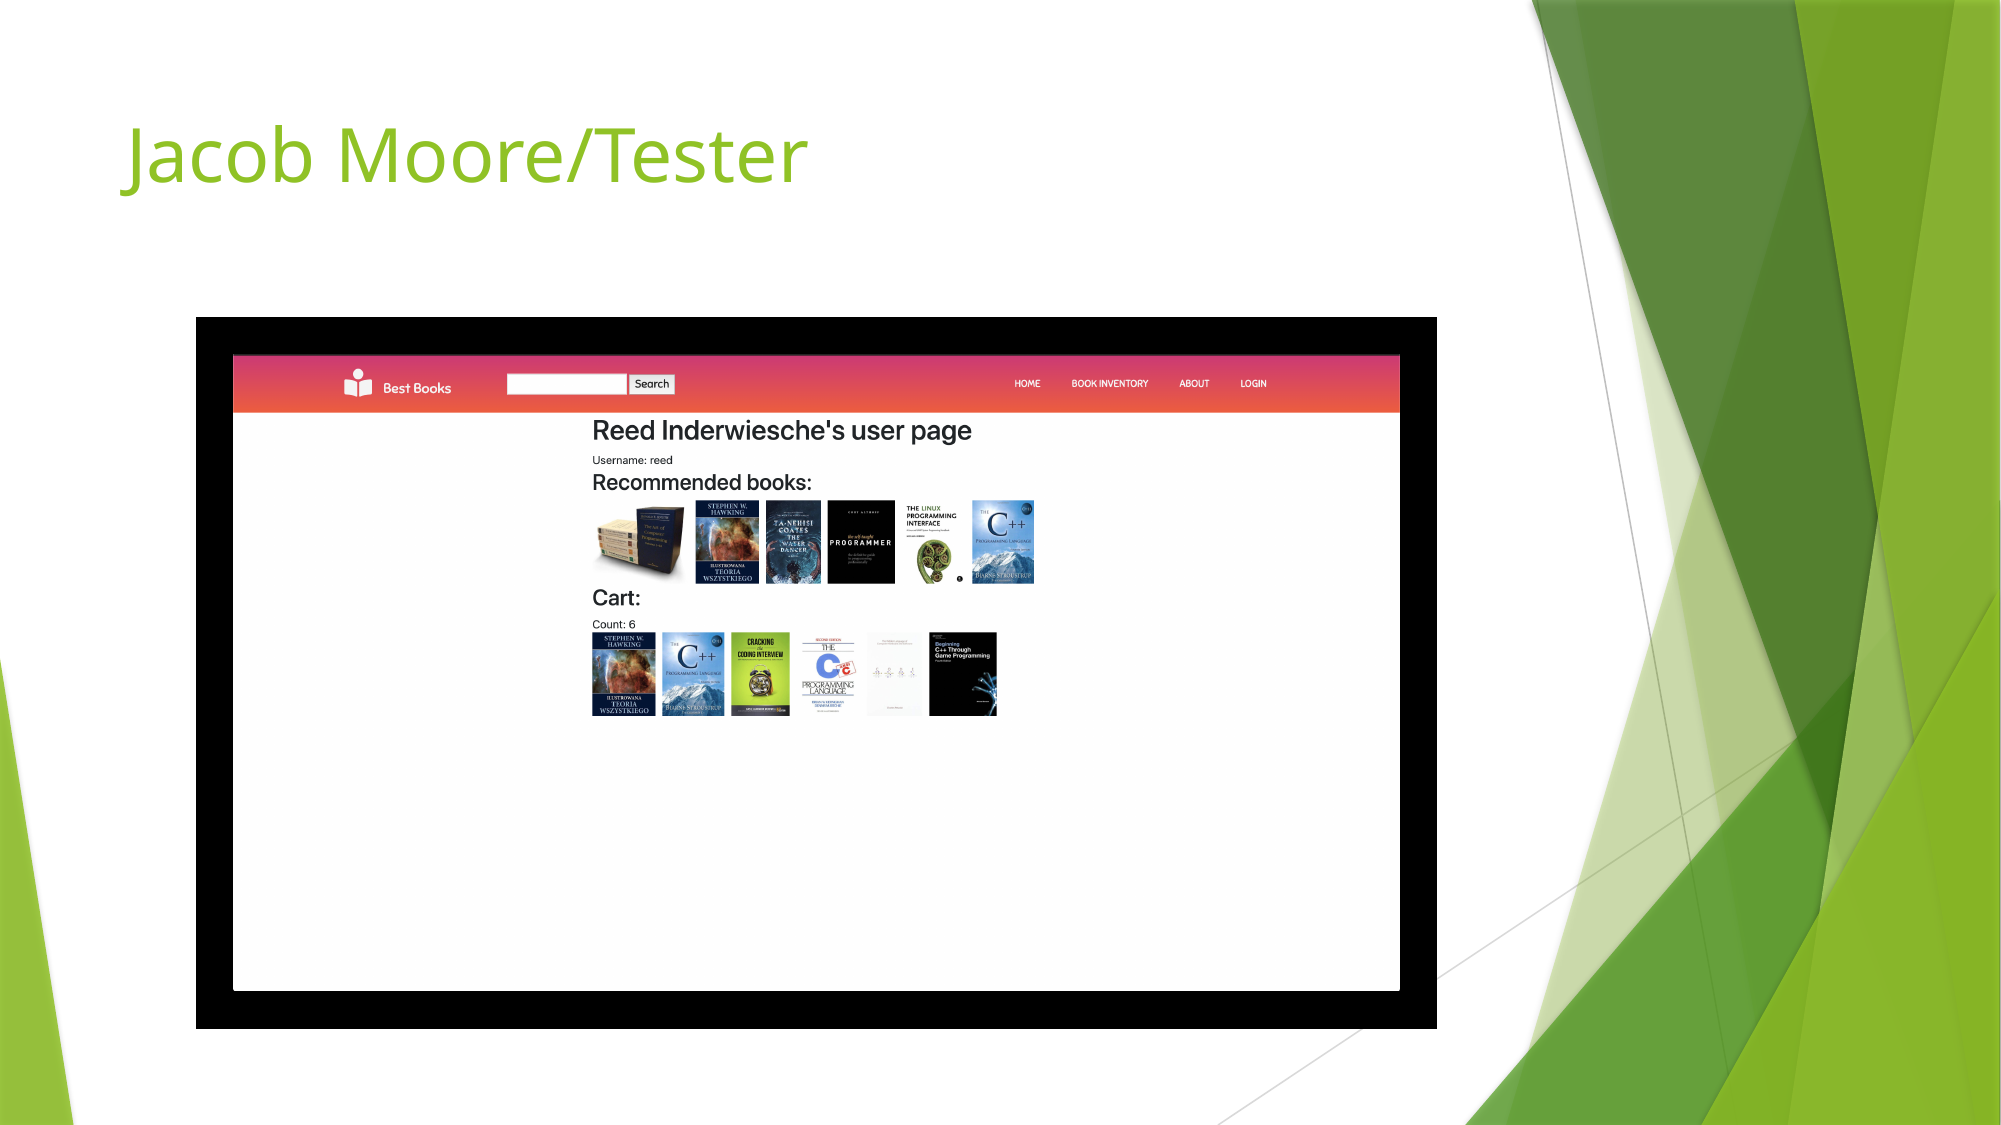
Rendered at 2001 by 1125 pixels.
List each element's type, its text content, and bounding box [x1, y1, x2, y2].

title Jacob Moore/Tester [111, 99, 1522, 317]
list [232, 353, 1401, 992]
